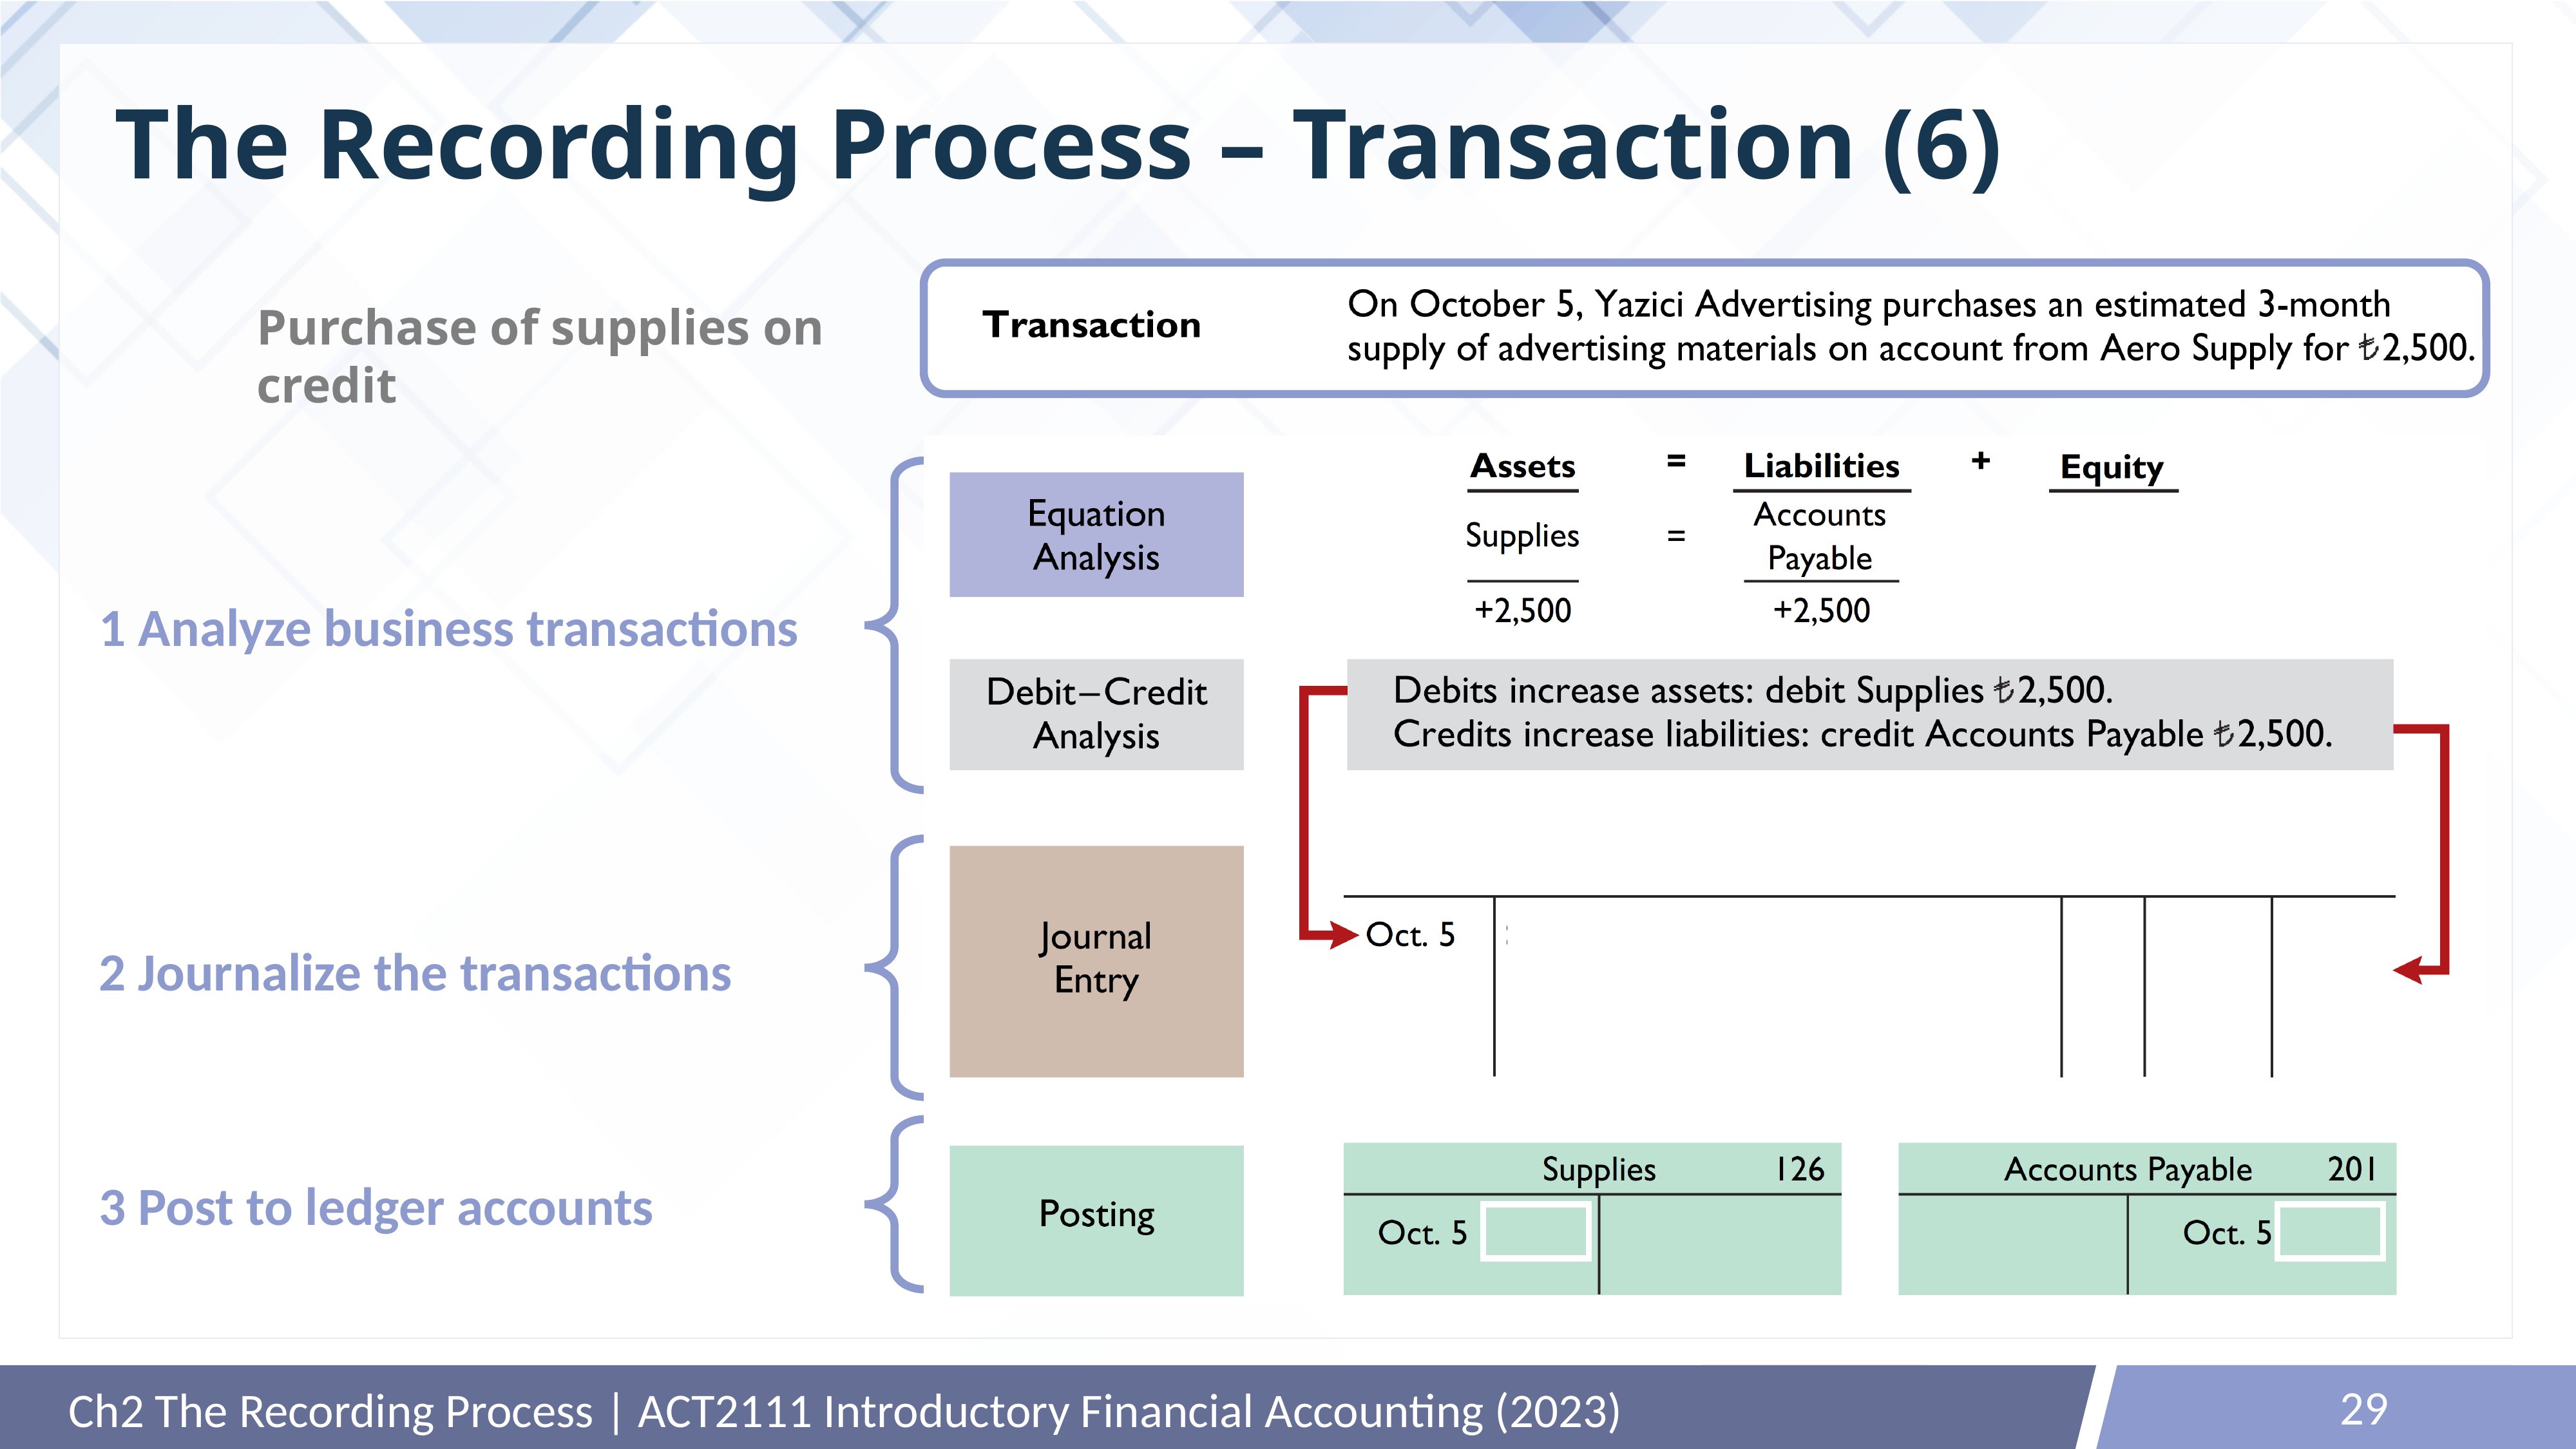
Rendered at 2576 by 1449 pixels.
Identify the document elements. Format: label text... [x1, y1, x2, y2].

title The Recording Process – Transaction (6) [104, 77, 2461, 218]
text_box Purchase of supplies on credit [247, 292, 924, 418]
slide_number 29 [1819, 1367, 2399, 1444]
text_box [924, 262, 2486, 1305]
text_box [864, 1119, 924, 1290]
text_box [864, 460, 924, 791]
picture [2075, 1444, 2097, 1449]
footer Ch2 The Recording Process | ACT2111 Introductory Financial Accounting (2023) [59, 1367, 2050, 1449]
text_box [864, 838, 924, 1097]
text_box 1 Analyze business transactions [90, 587, 812, 662]
picture [3, 2, 2574, 1367]
text_box 3 Post to ledger accounts [90, 1166, 812, 1241]
text_box 2 Journalize the transactions [90, 932, 812, 1007]
